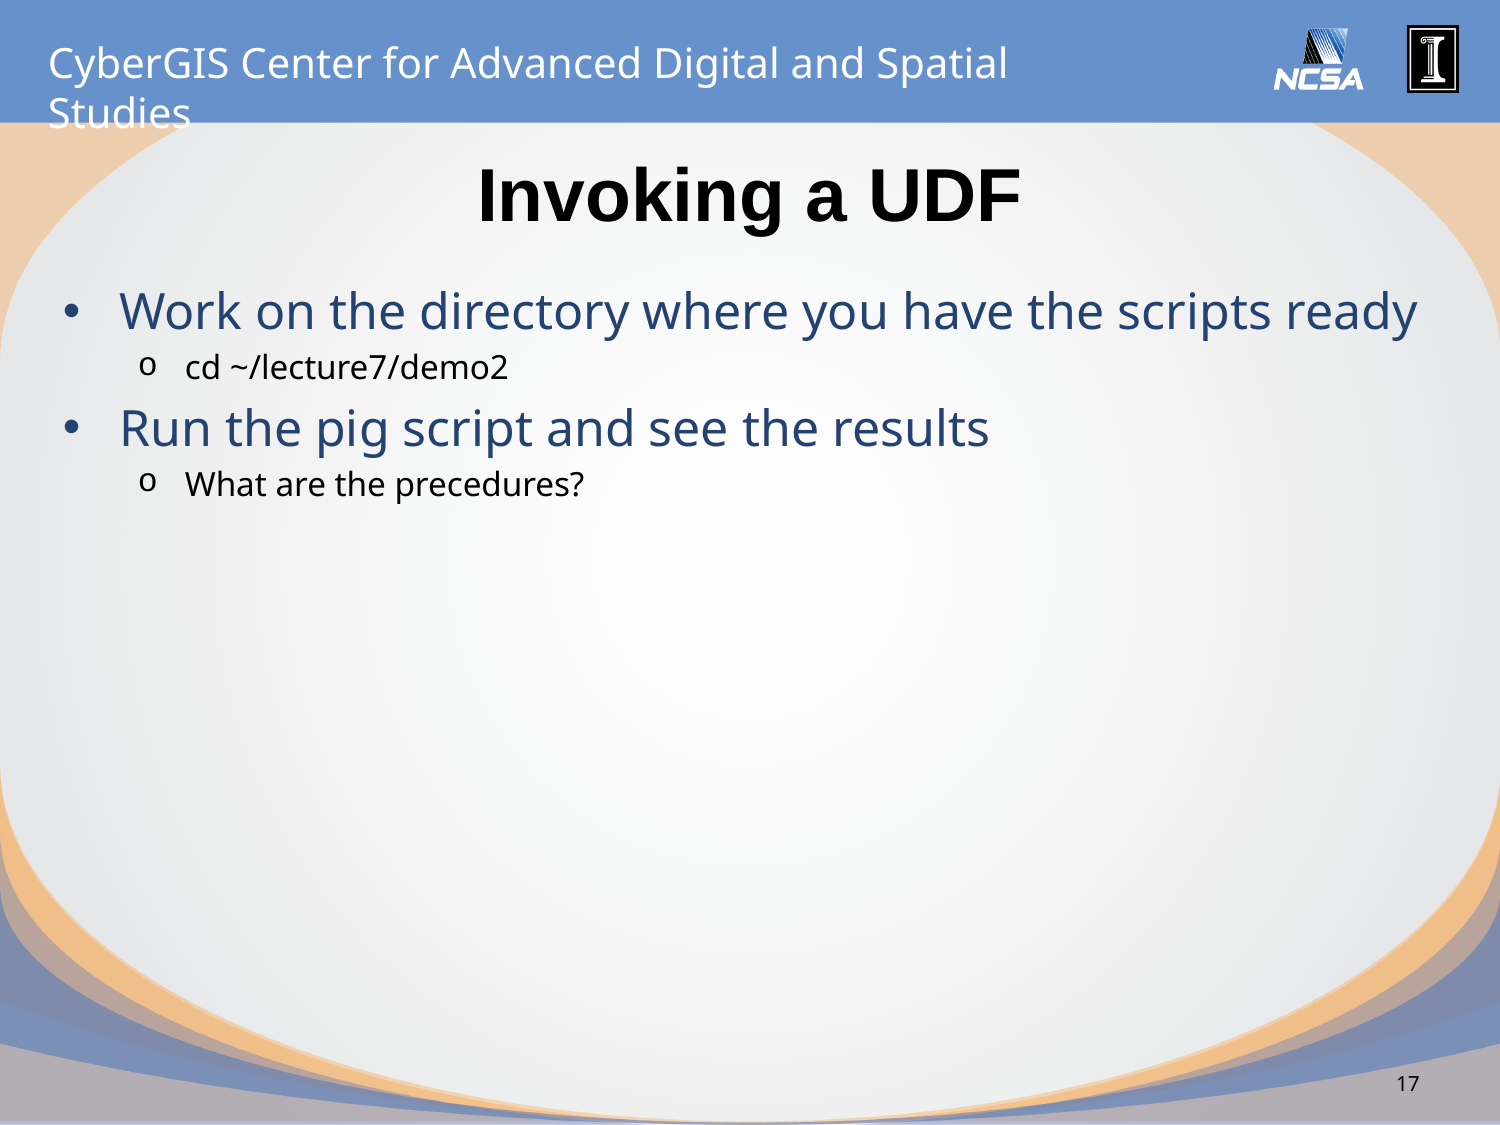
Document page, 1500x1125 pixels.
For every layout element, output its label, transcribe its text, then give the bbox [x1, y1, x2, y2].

list Work on the directory where you have the scripts ready cd ~/lecture7/demo2 Run the pig script and see the results What are the precedures? [47, 272, 1473, 1061]
picture [0, 0, 1500, 1125]
slide_number 17 [1391, 1042, 1478, 1103]
title Invoking a UDF [75, 134, 1425, 245]
